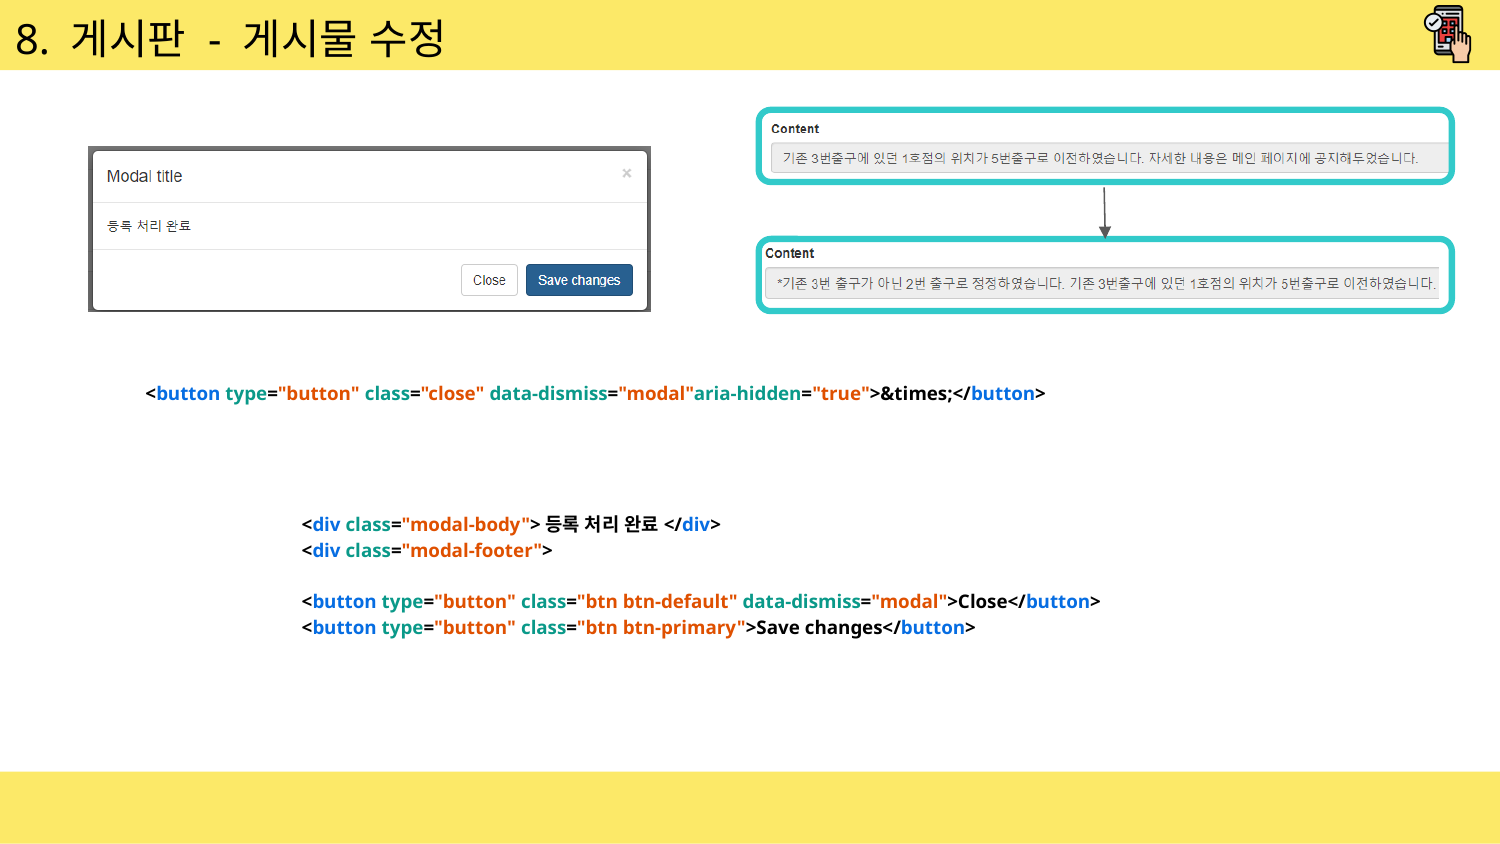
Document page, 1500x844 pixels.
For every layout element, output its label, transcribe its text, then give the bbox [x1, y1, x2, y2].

text_box [759, 0, 1500, 71]
picture [746, 109, 1453, 185]
text_box <button type="button" class="close" data-dismiss="modal"aria-hidden="true">&times;</button> [55, 340, 1093, 433]
text_box [1109, 238, 1452, 312]
picture [1415, 2, 1478, 66]
text_box [759, 238, 1099, 246]
text_box <div class="modal-body">등록 처리 완료</div> <div class="modal-footer"> <button type="button" class="btn btn-default" data-dismiss="modal">Close</button> <button type="button" class="btn btn-primary">Save changes</button> [276, 494, 1297, 681]
text_box [0, 771, 1500, 844]
text_box 8. 게시판 - 게시물 수정 [0, 0, 759, 71]
picture [88, 145, 651, 312]
picture [760, 246, 1439, 304]
